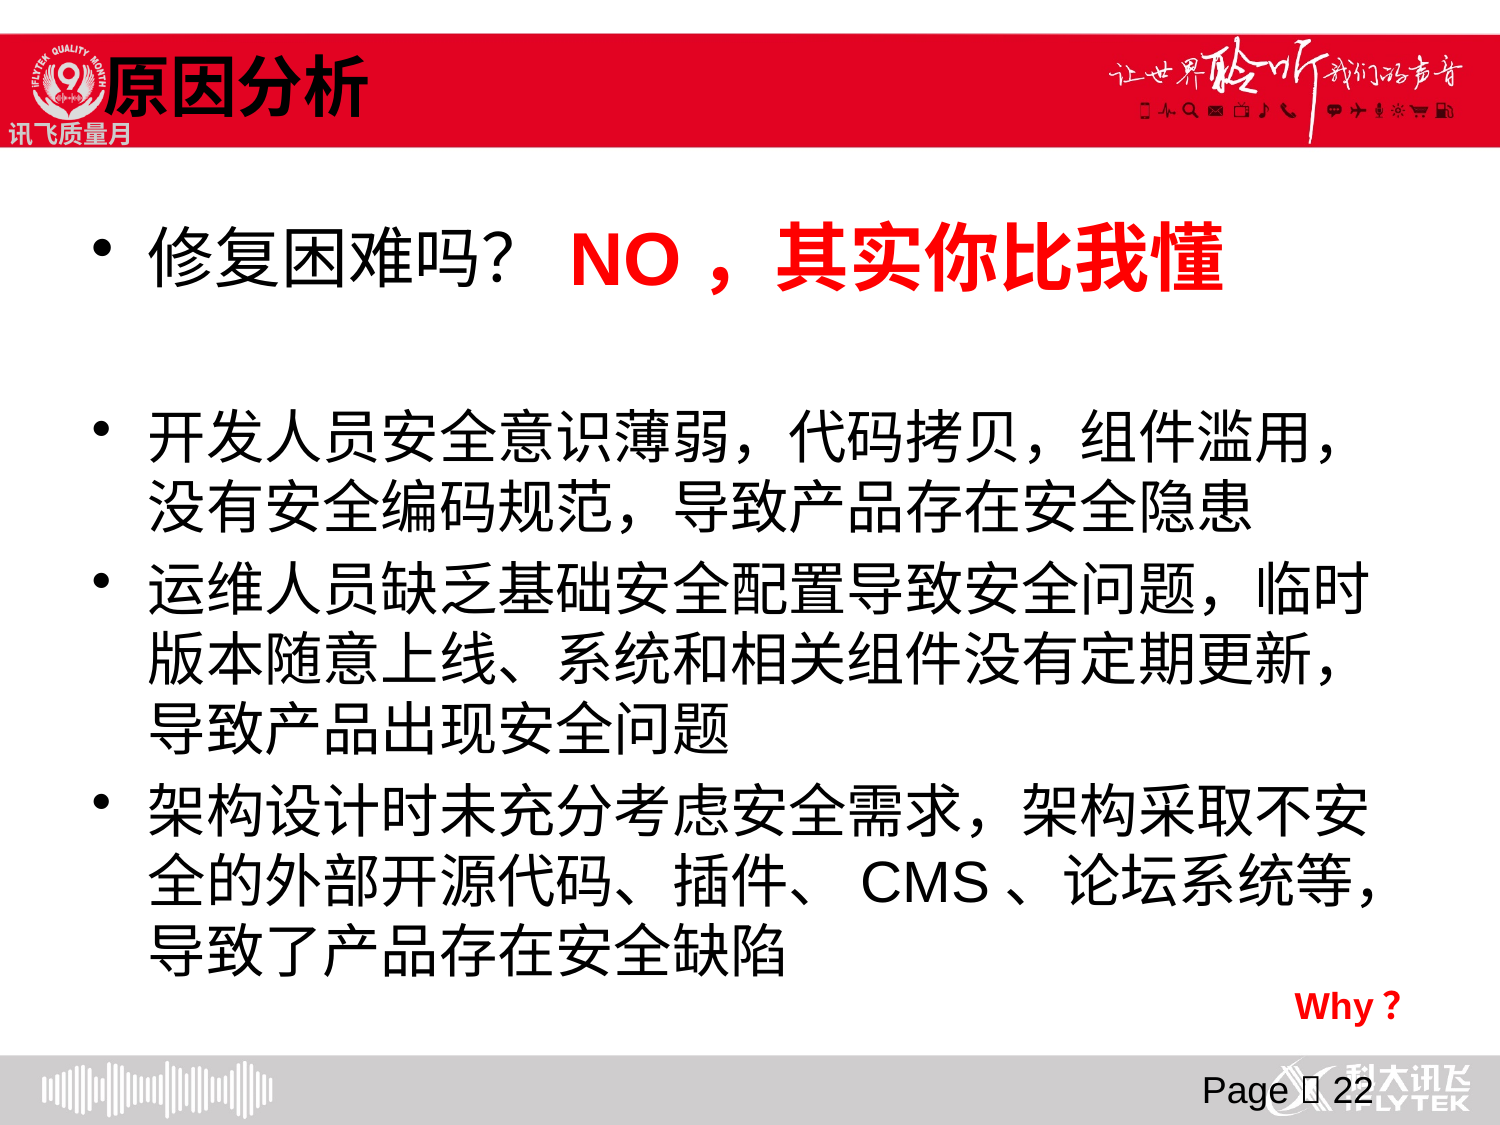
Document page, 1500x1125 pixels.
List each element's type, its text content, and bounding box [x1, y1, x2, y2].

slide_number Page  22 [1187, 1058, 1424, 1091]
picture [0, 0, 1500, 1125]
text_box 原因分析 [88, 37, 632, 132]
text_box NO，其实你比我懂 [554, 203, 1240, 309]
text_box Why？ [915, 974, 1436, 1035]
list 修复困难吗？ 开发人员安全意识薄弱，代码拷贝，组件滥用，没有安全编码规范，导致产品存在安全隐患 运维人员缺乏基础安全配置导致安全问题，临时版本随意上线、系统和相关组件没有定期更新，导致产品出现安全问题 架构设计时未充分考虑安全需求，架构采取不安全的外部开源代码、插件、CMS、论坛系统等，导致了产品存在安全缺陷 [76, 208, 1424, 1032]
